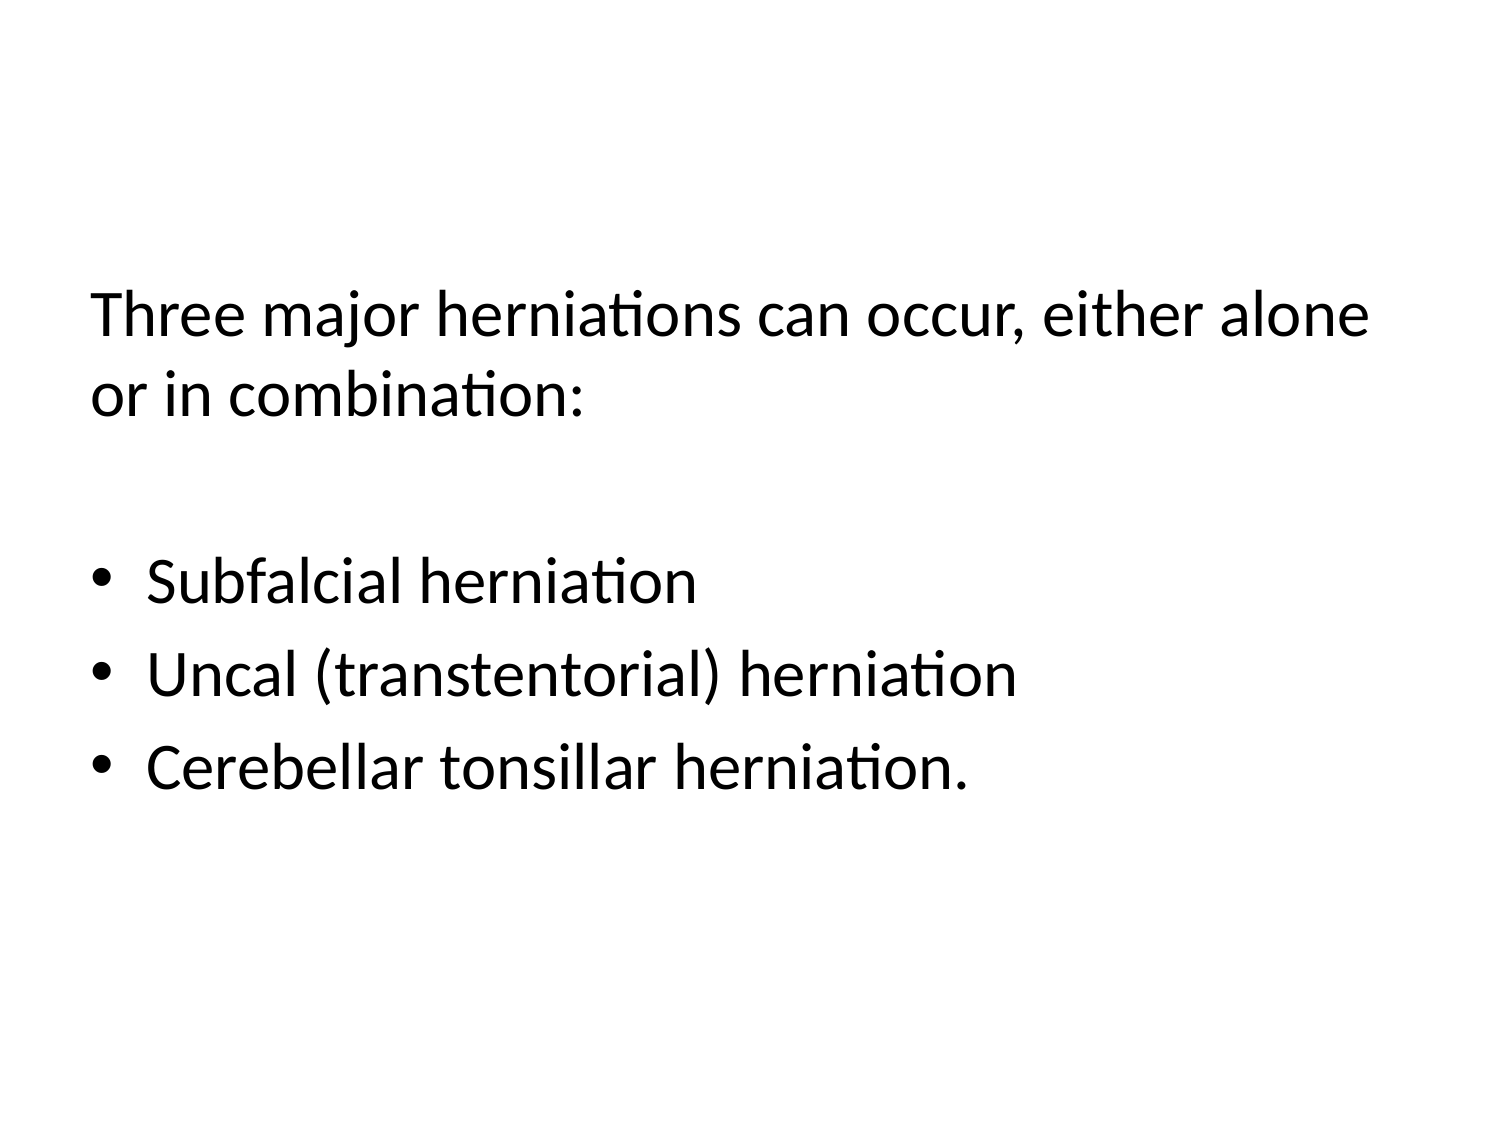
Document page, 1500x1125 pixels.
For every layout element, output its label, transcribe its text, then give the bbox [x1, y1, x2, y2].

list Three major herniations can occur, either alone or in combination: Subfalcial herniation Uncal (transtentorial) herniation Cerebellar tonsillar herniation. [75, 262, 1425, 1005]
